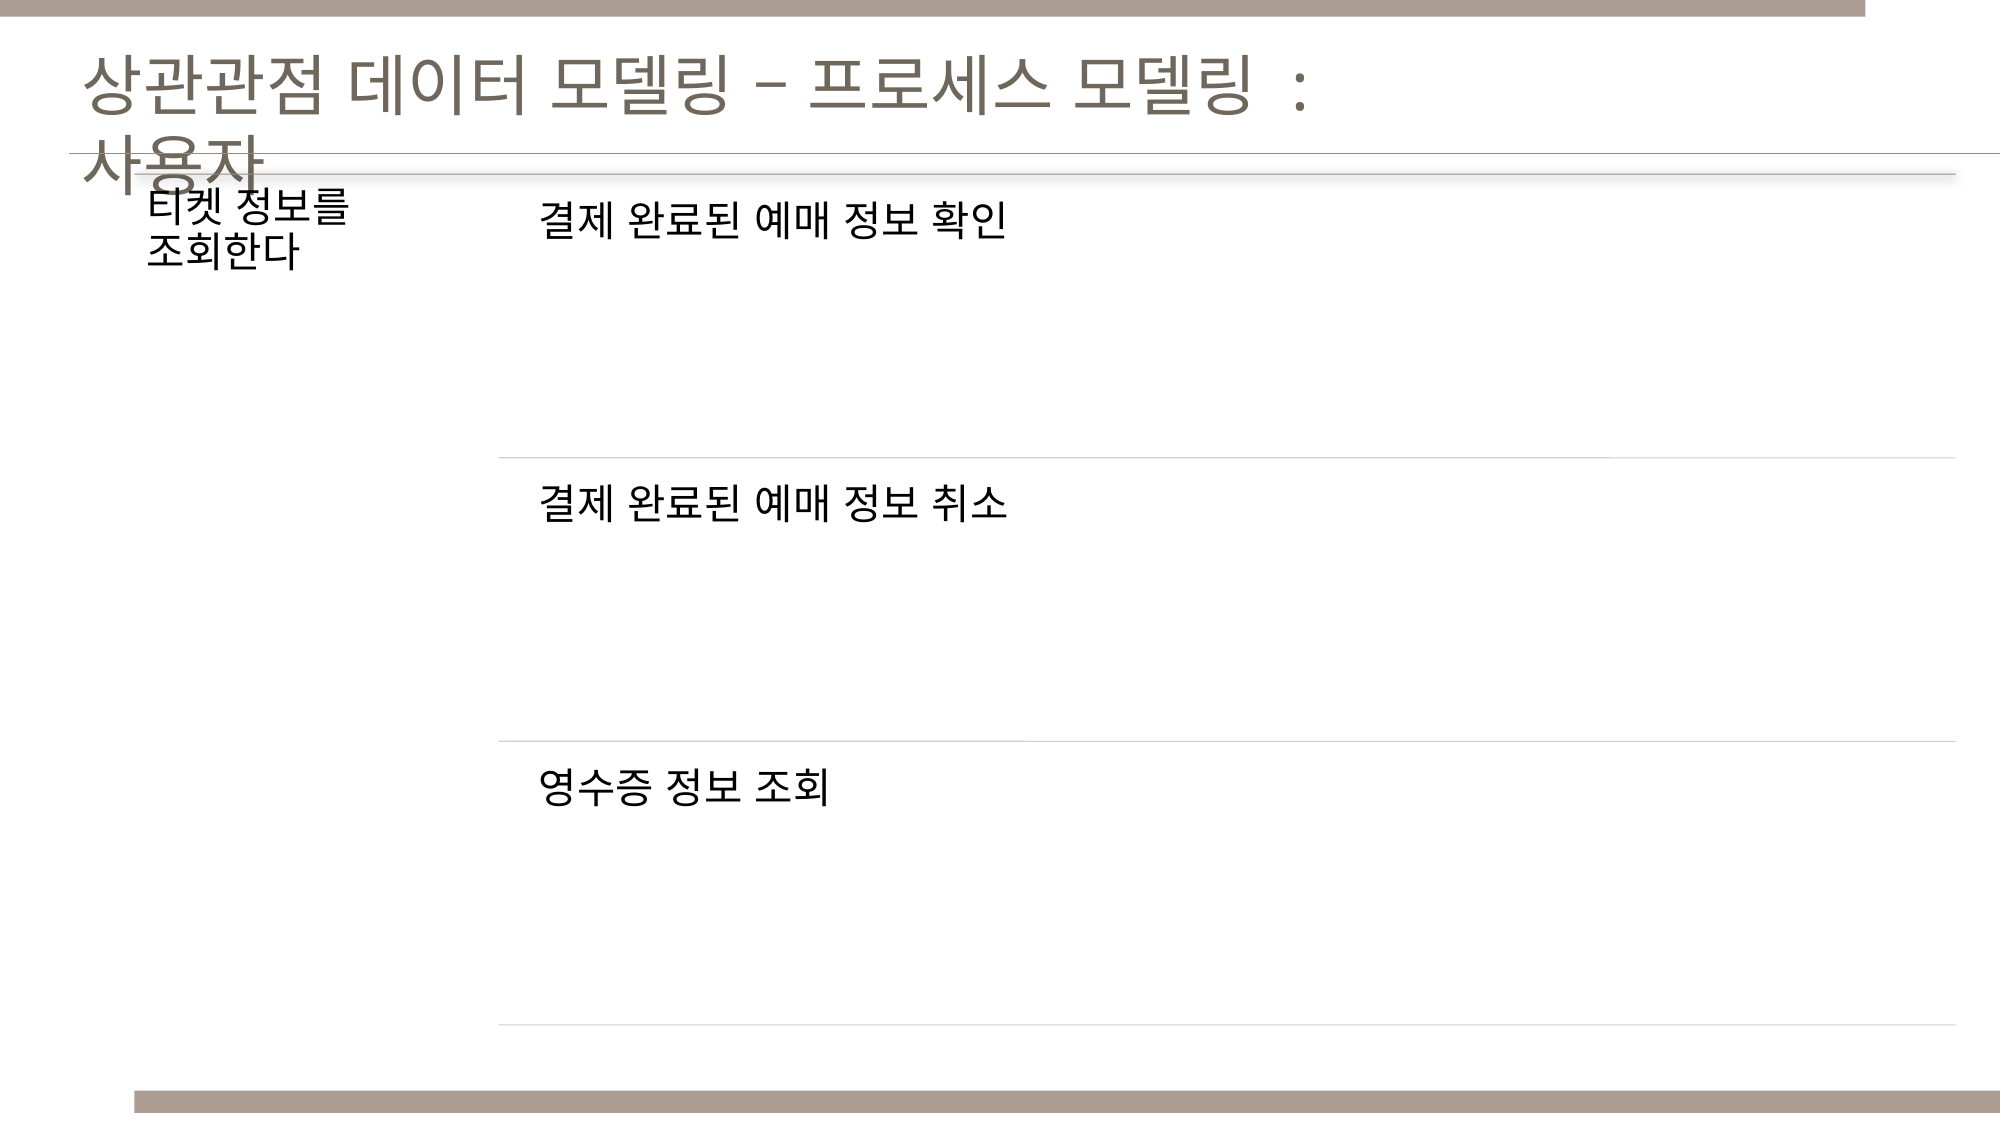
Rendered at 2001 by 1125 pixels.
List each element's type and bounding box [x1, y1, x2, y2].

text_box [133, 1090, 2000, 1114]
text_box [0, 0, 1866, 18]
text_box [67, 36, 2000, 1039]
